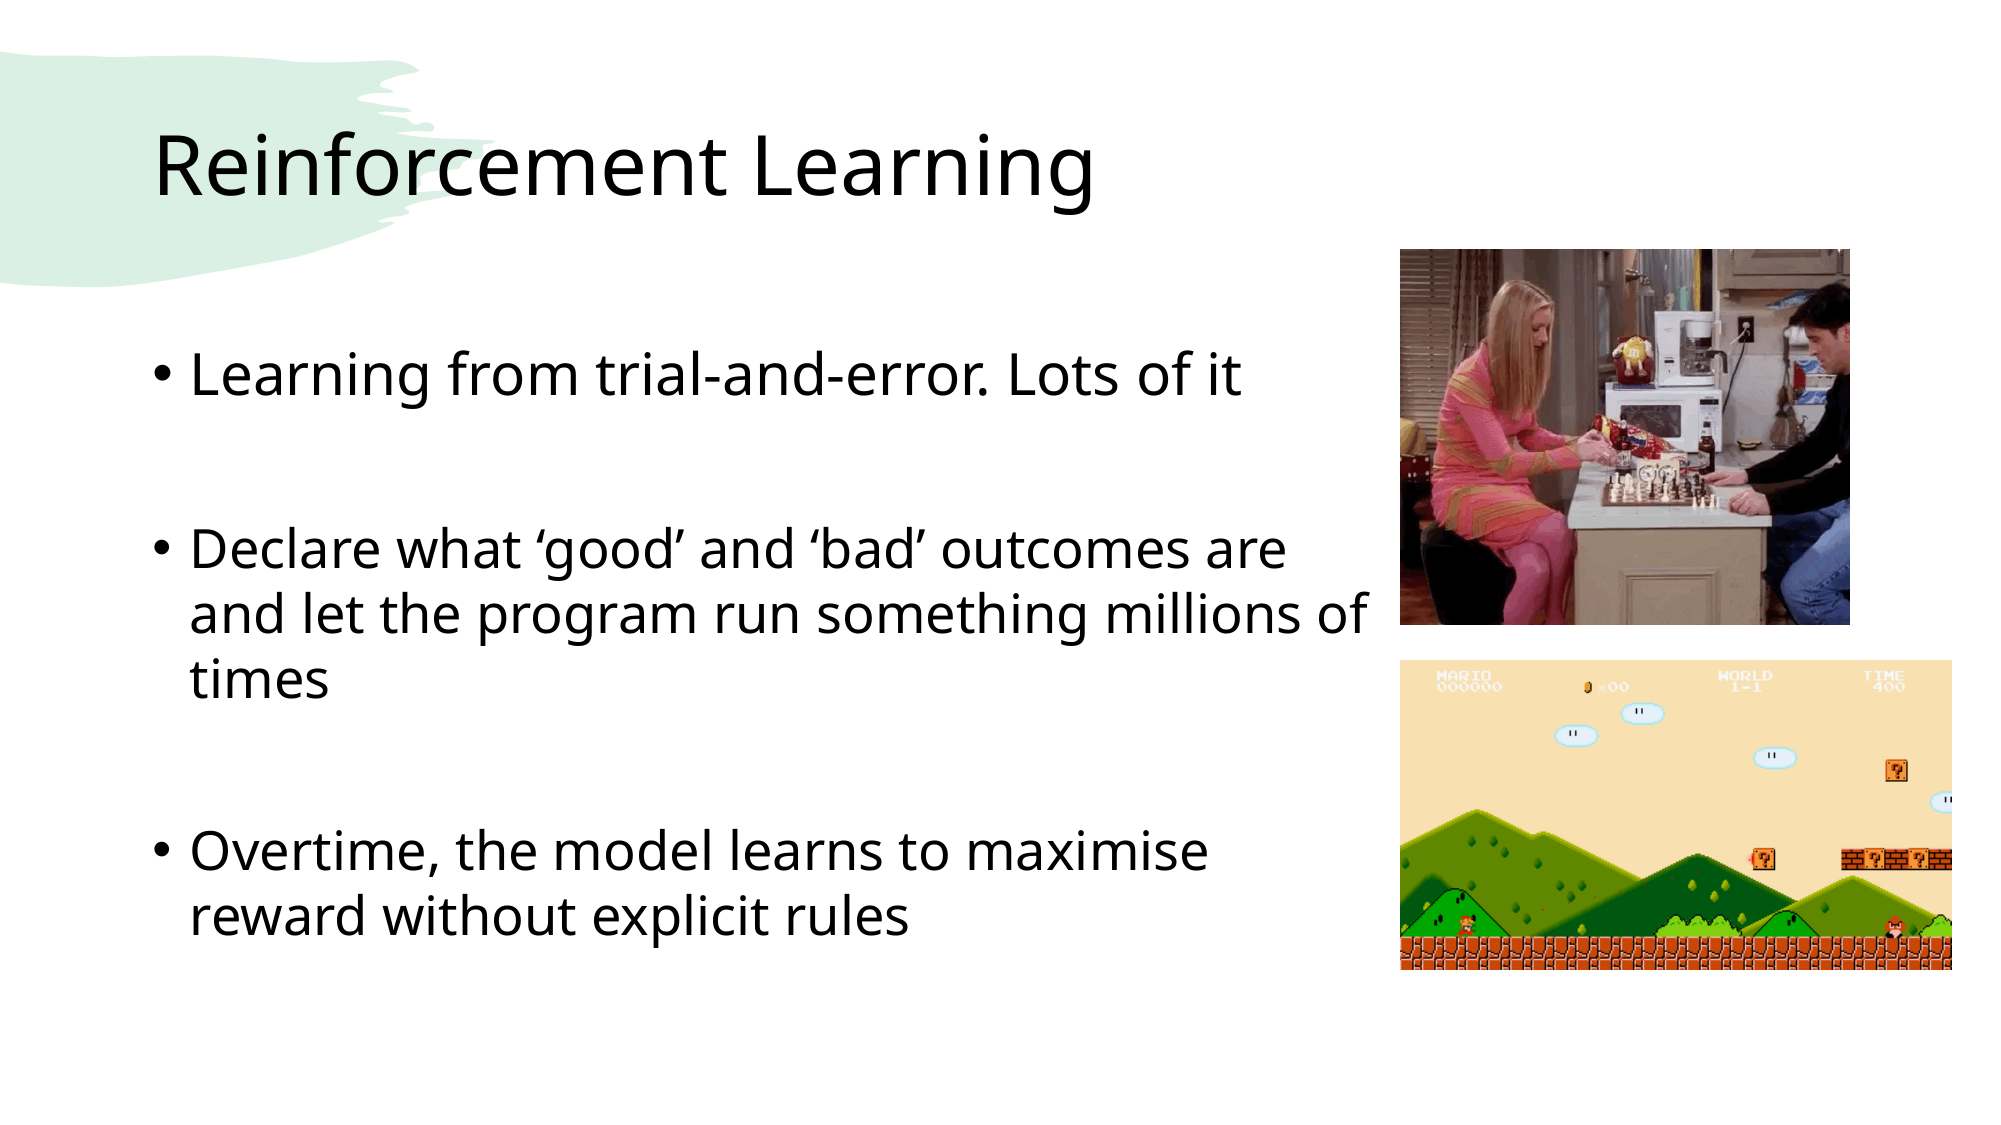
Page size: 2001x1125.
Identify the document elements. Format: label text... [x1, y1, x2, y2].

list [1399, 249, 1850, 625]
title Reinforcement Learning [137, 59, 1863, 278]
picture [1399, 660, 1952, 970]
text_box Learning from trial-and-error. Lots of it Declare what ‘good’ and ‘bad’ outcomes are and let the program run something millions of times Overtime, the model learns to maximise reward without explicit rules [137, 329, 1393, 1013]
